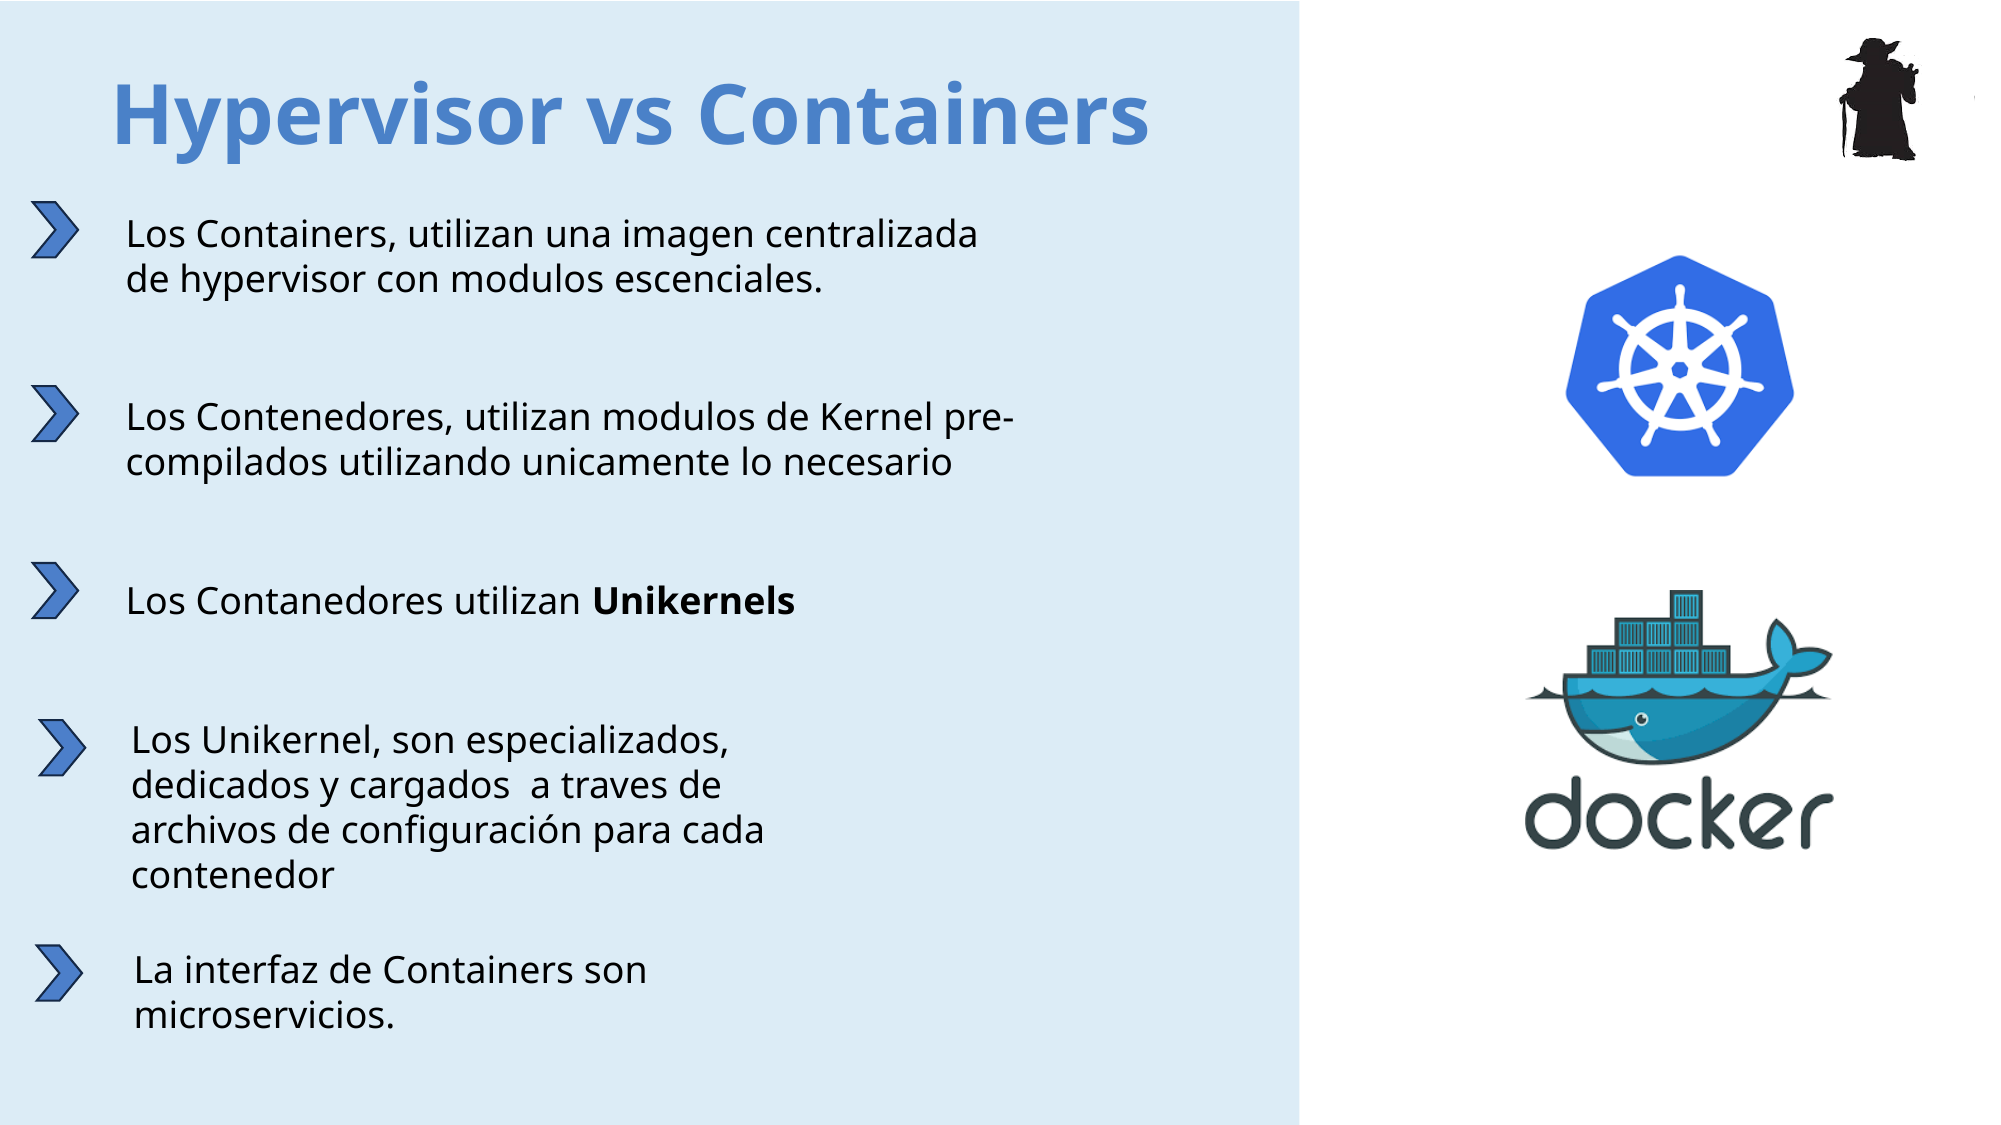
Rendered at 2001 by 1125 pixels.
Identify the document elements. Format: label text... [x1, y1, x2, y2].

text_box [30, 201, 80, 259]
text_box Los Containers, utilizan una imagen centralizada de hypervisor con modulos escenciales. [110, 202, 1047, 307]
picture [1777, 0, 1978, 200]
picture [1525, 590, 1834, 850]
text_box [34, 944, 84, 1002]
text_box [0, 0, 1300, 1125]
text_box Los Contenedores, utilizan modulos de Kernel pre-compilados utilizando unicamente lo necesario [110, 386, 1092, 491]
picture [1558, 248, 1801, 484]
text_box [30, 385, 80, 443]
text_box Los Unikernel, son especializados, dedicados y cargados a traves de archivos de configuración para cada contenedor [116, 708, 884, 904]
text_box La interfaz de Containers son microservicios. [118, 938, 802, 1044]
text_box [37, 719, 87, 777]
text_box Hypervisor vs Containers [110, 61, 1300, 162]
text_box Los Contanedores utilizan Unikernels [110, 569, 1047, 630]
text_box [30, 561, 80, 620]
